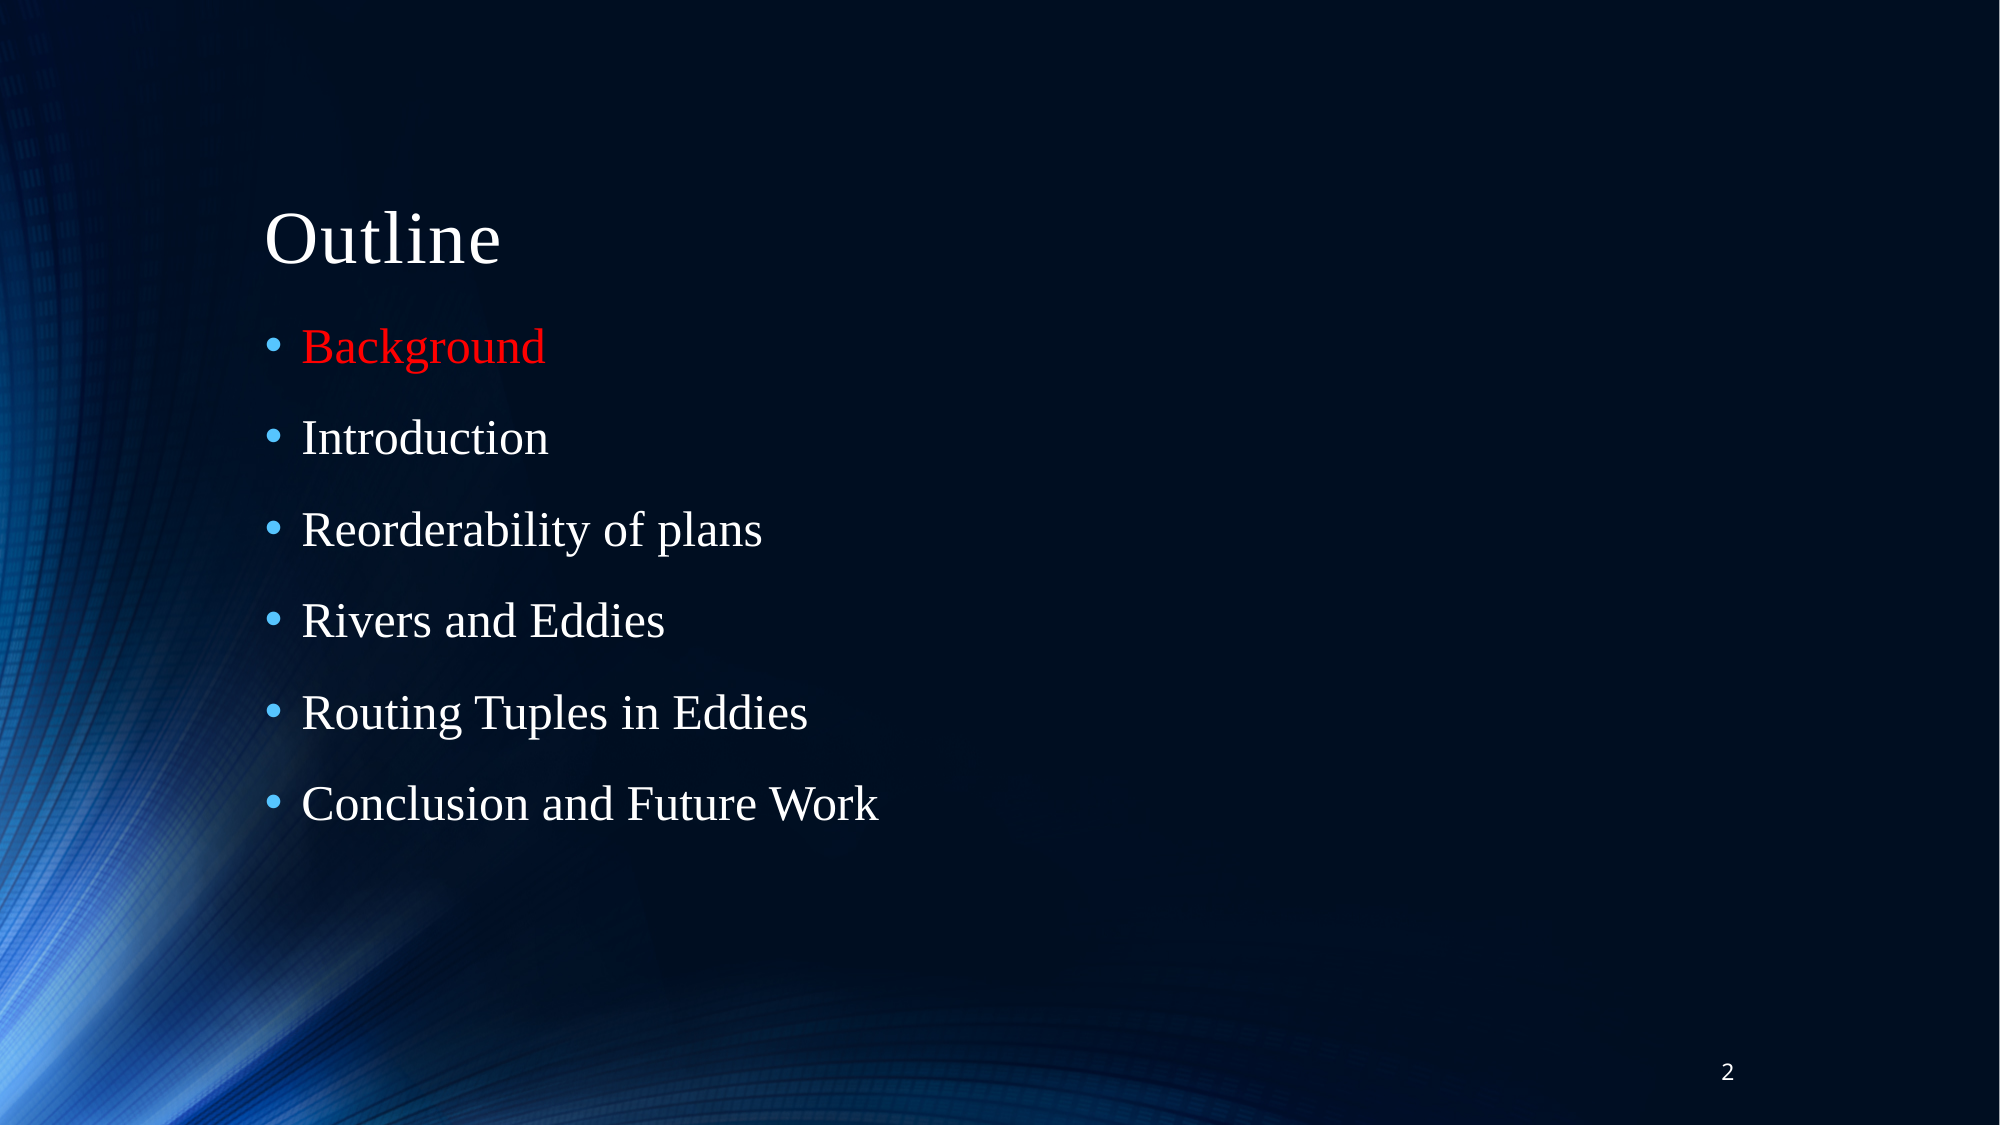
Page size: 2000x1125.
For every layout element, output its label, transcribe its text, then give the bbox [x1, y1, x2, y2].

slide_number 2 [1612, 1050, 1750, 1096]
title Outline [249, 62, 1750, 288]
list Background Introduction Reorderability of plans Rivers and Eddies Routing Tuples in Eddies Conclusion and Future Work [249, 312, 1749, 988]
picture [0, 0, 2000, 1125]
